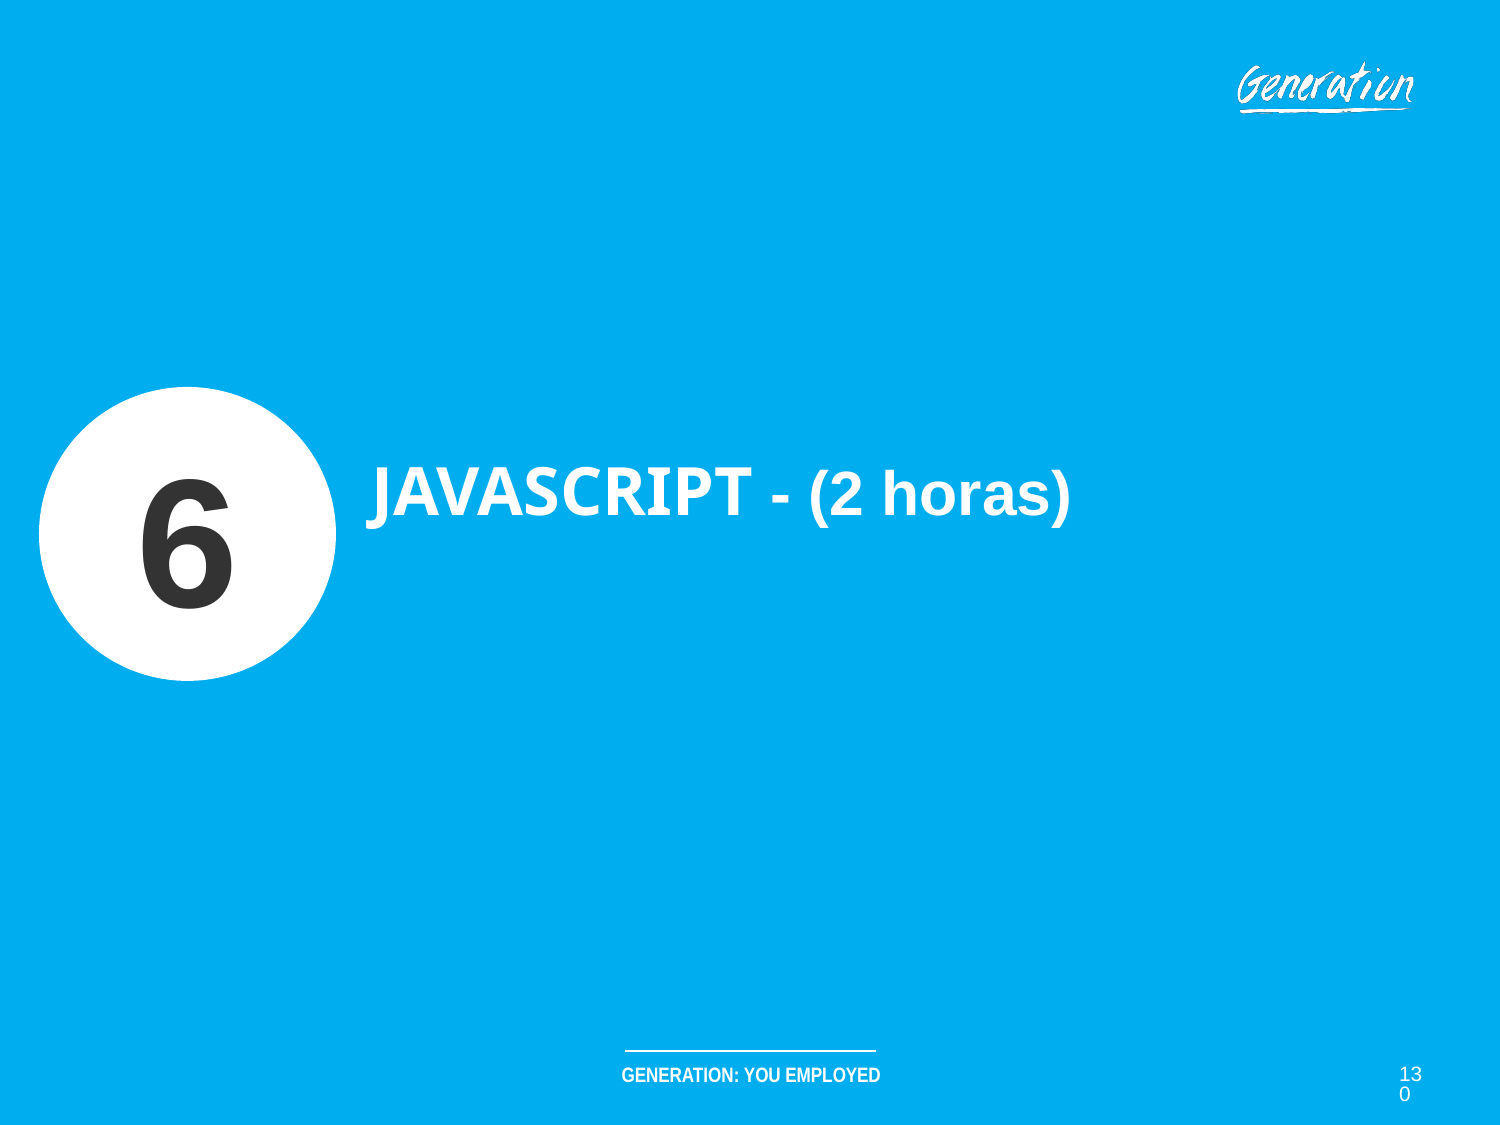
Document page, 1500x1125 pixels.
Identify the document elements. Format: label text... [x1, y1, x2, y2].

text_box 6 [38, 386, 336, 681]
title JAVASCRIPT - (2 horas) [371, 441, 1434, 538]
picture [1241, 109, 1388, 113]
picture [1344, 87, 1352, 101]
picture [1238, 66, 1265, 103]
picture [1361, 81, 1371, 99]
picture [1375, 77, 1388, 100]
picture [1351, 65, 1368, 84]
picture [1262, 76, 1280, 100]
picture [1327, 76, 1345, 98]
picture [1407, 77, 1413, 99]
picture [1311, 77, 1325, 98]
picture [1298, 75, 1313, 100]
picture [1391, 76, 1404, 99]
picture [1278, 76, 1300, 98]
